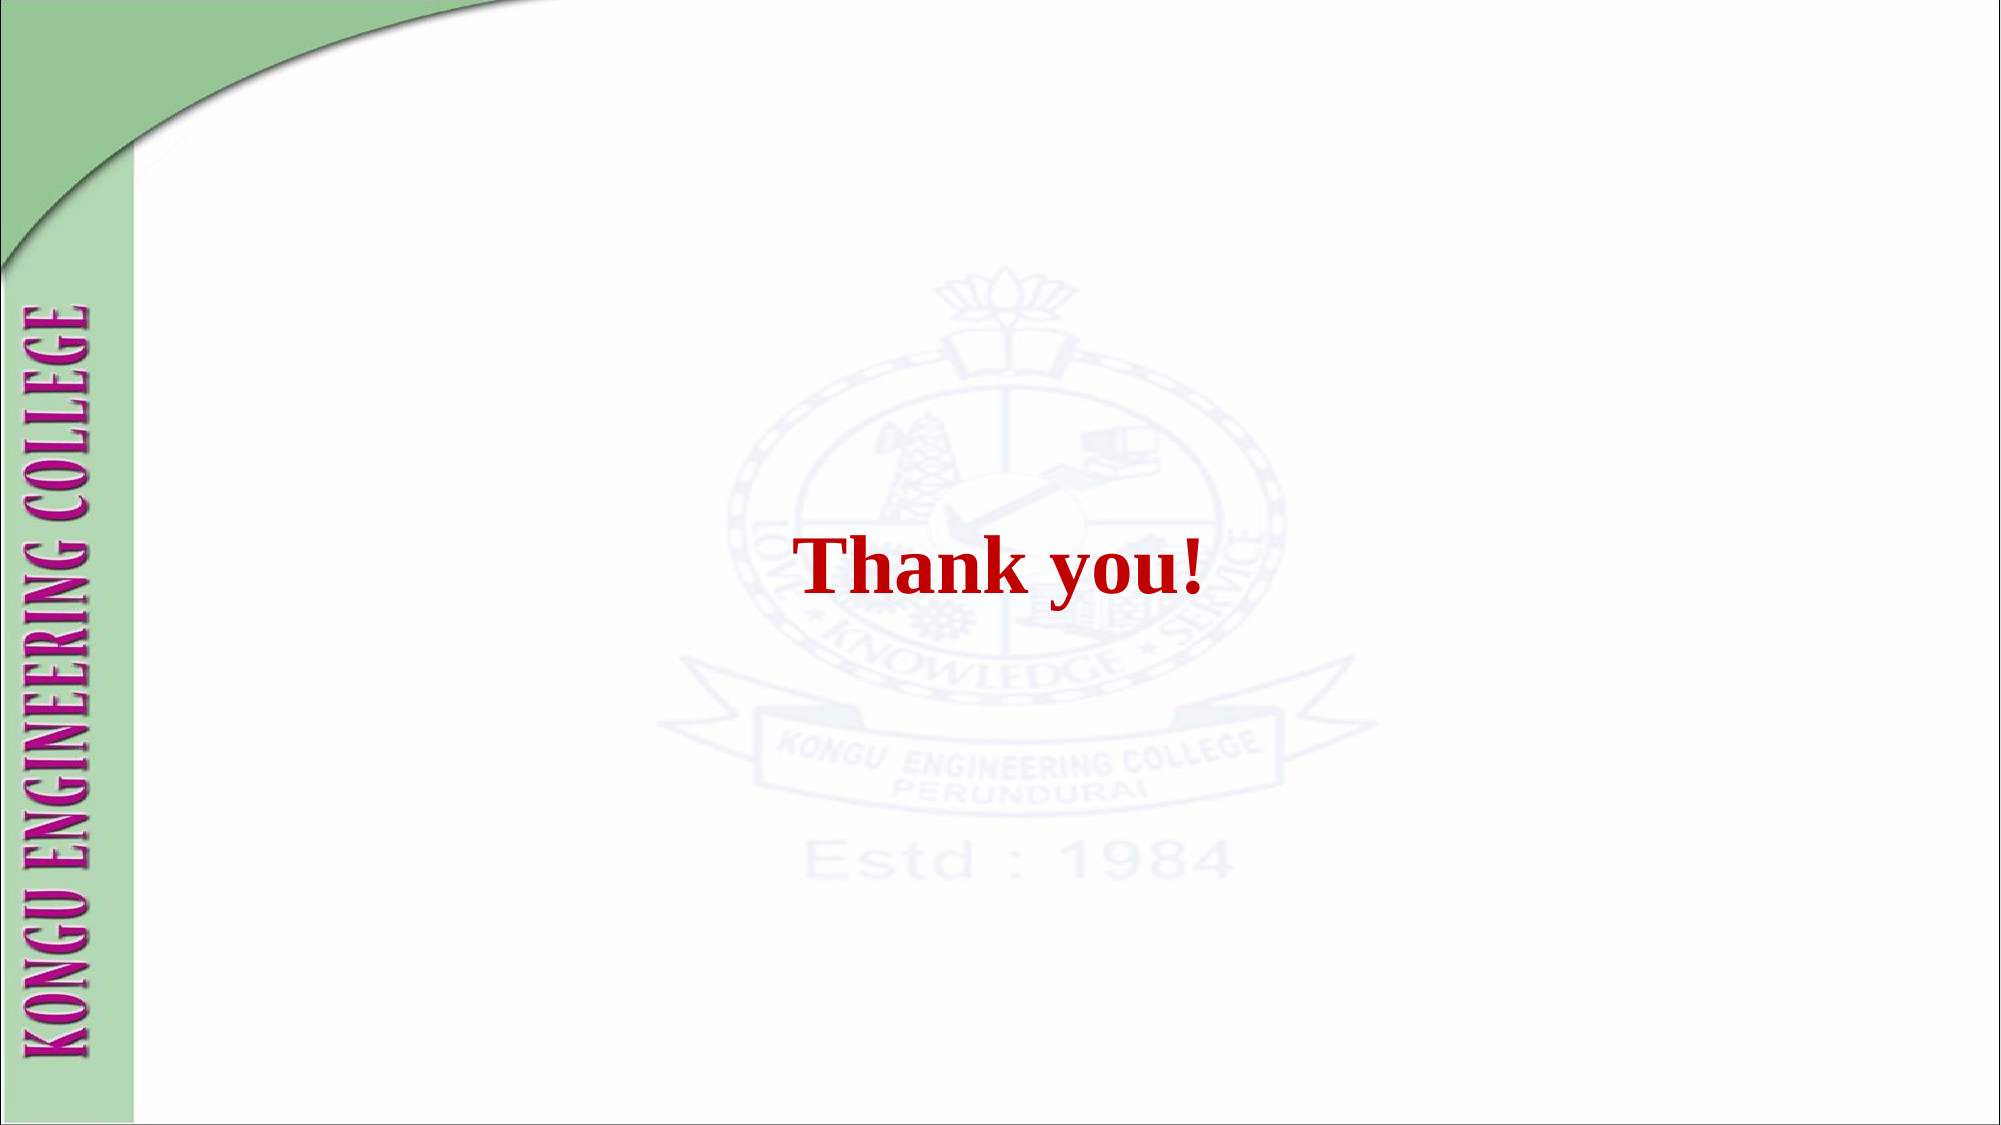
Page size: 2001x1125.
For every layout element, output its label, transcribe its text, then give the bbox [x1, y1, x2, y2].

title Thank you! [772, 514, 1228, 611]
picture [0, 0, 2001, 1125]
